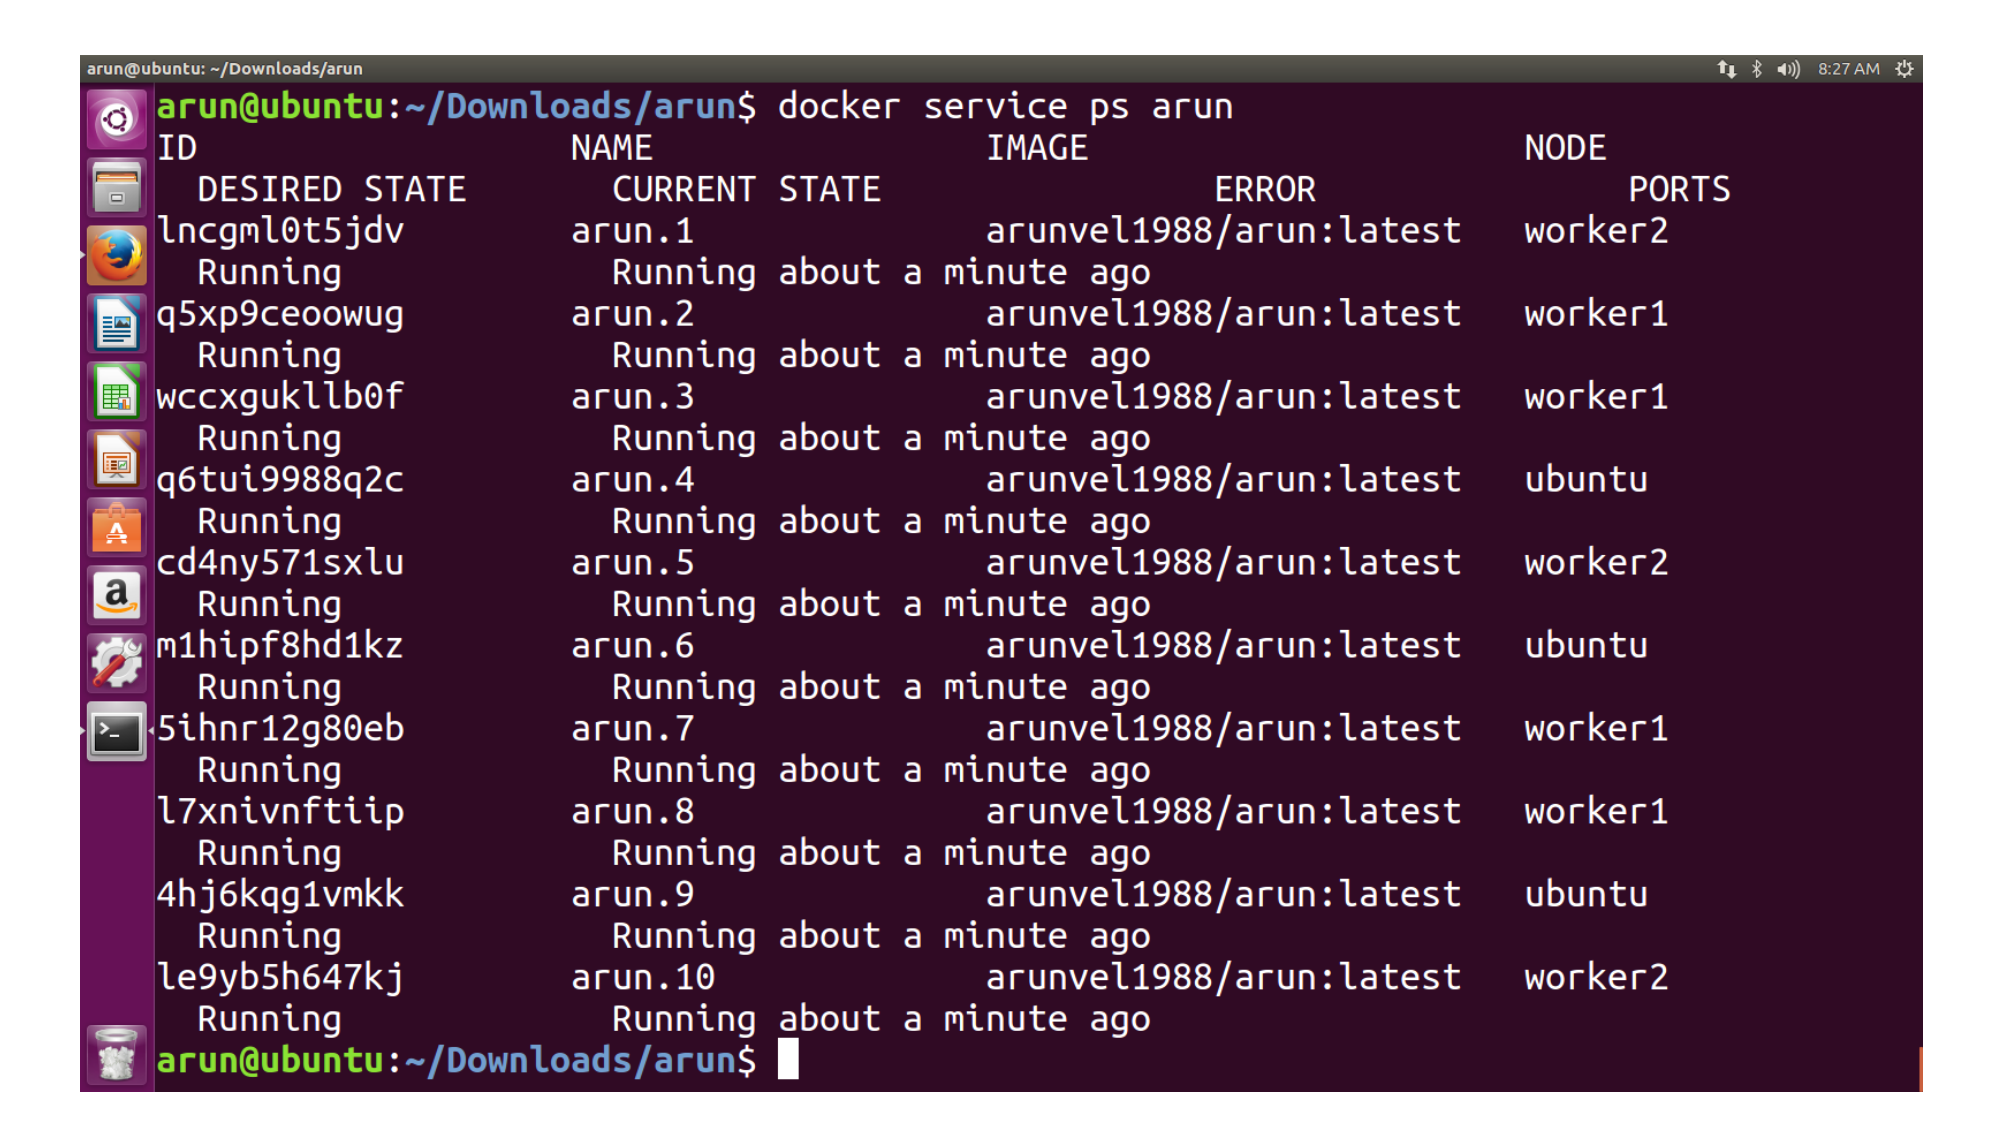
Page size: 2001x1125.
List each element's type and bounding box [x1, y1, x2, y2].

list [80, 55, 1923, 1092]
